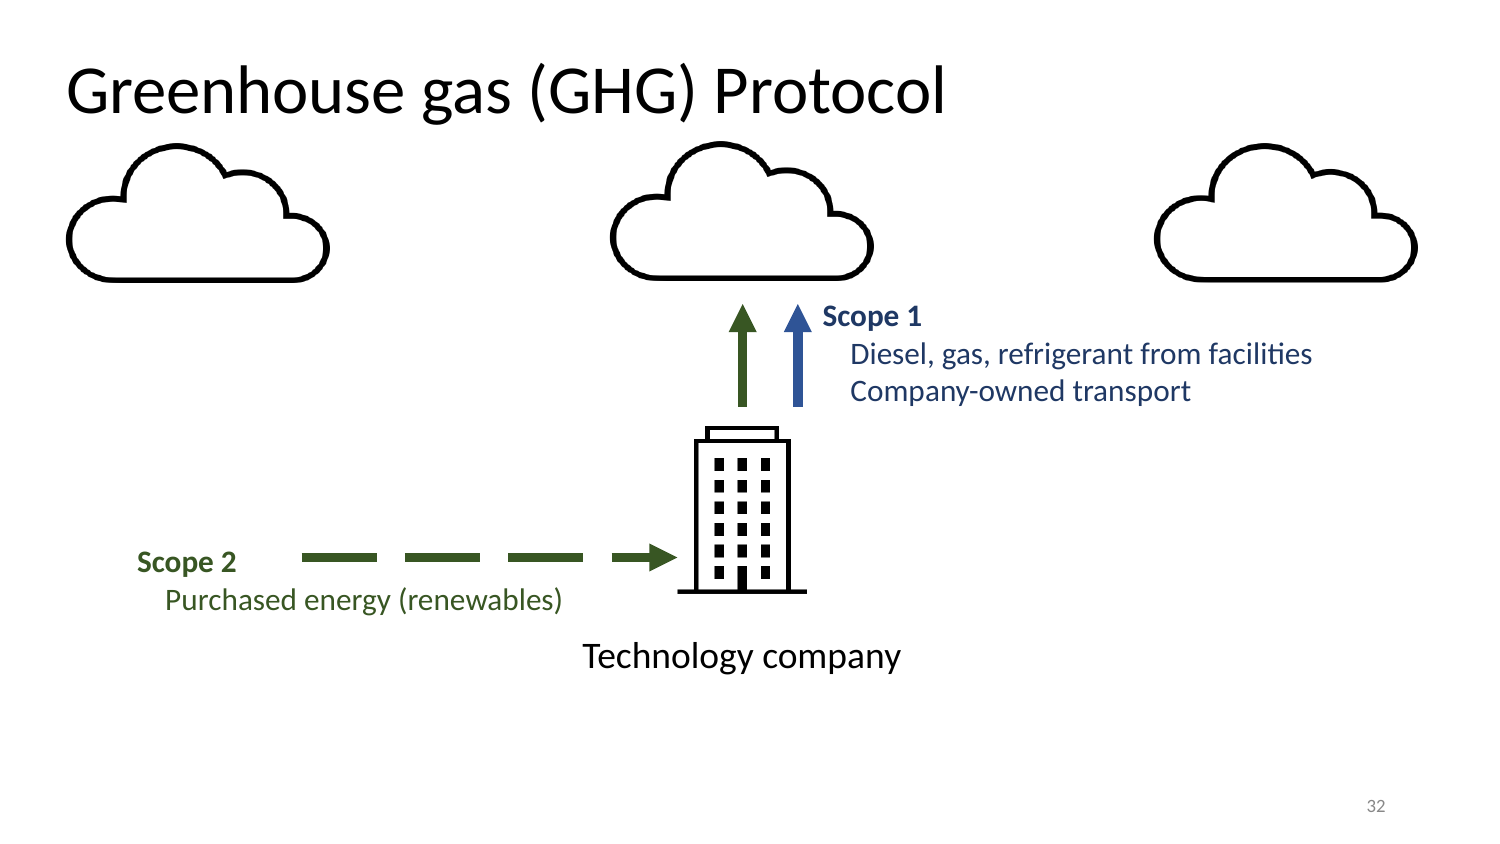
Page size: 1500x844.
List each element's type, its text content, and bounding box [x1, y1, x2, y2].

title Greenhouse gas (GHG) Protocol [54, 9, 1349, 70]
slide_number 32 [1059, 782, 1397, 827]
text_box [47, 71, 1436, 719]
